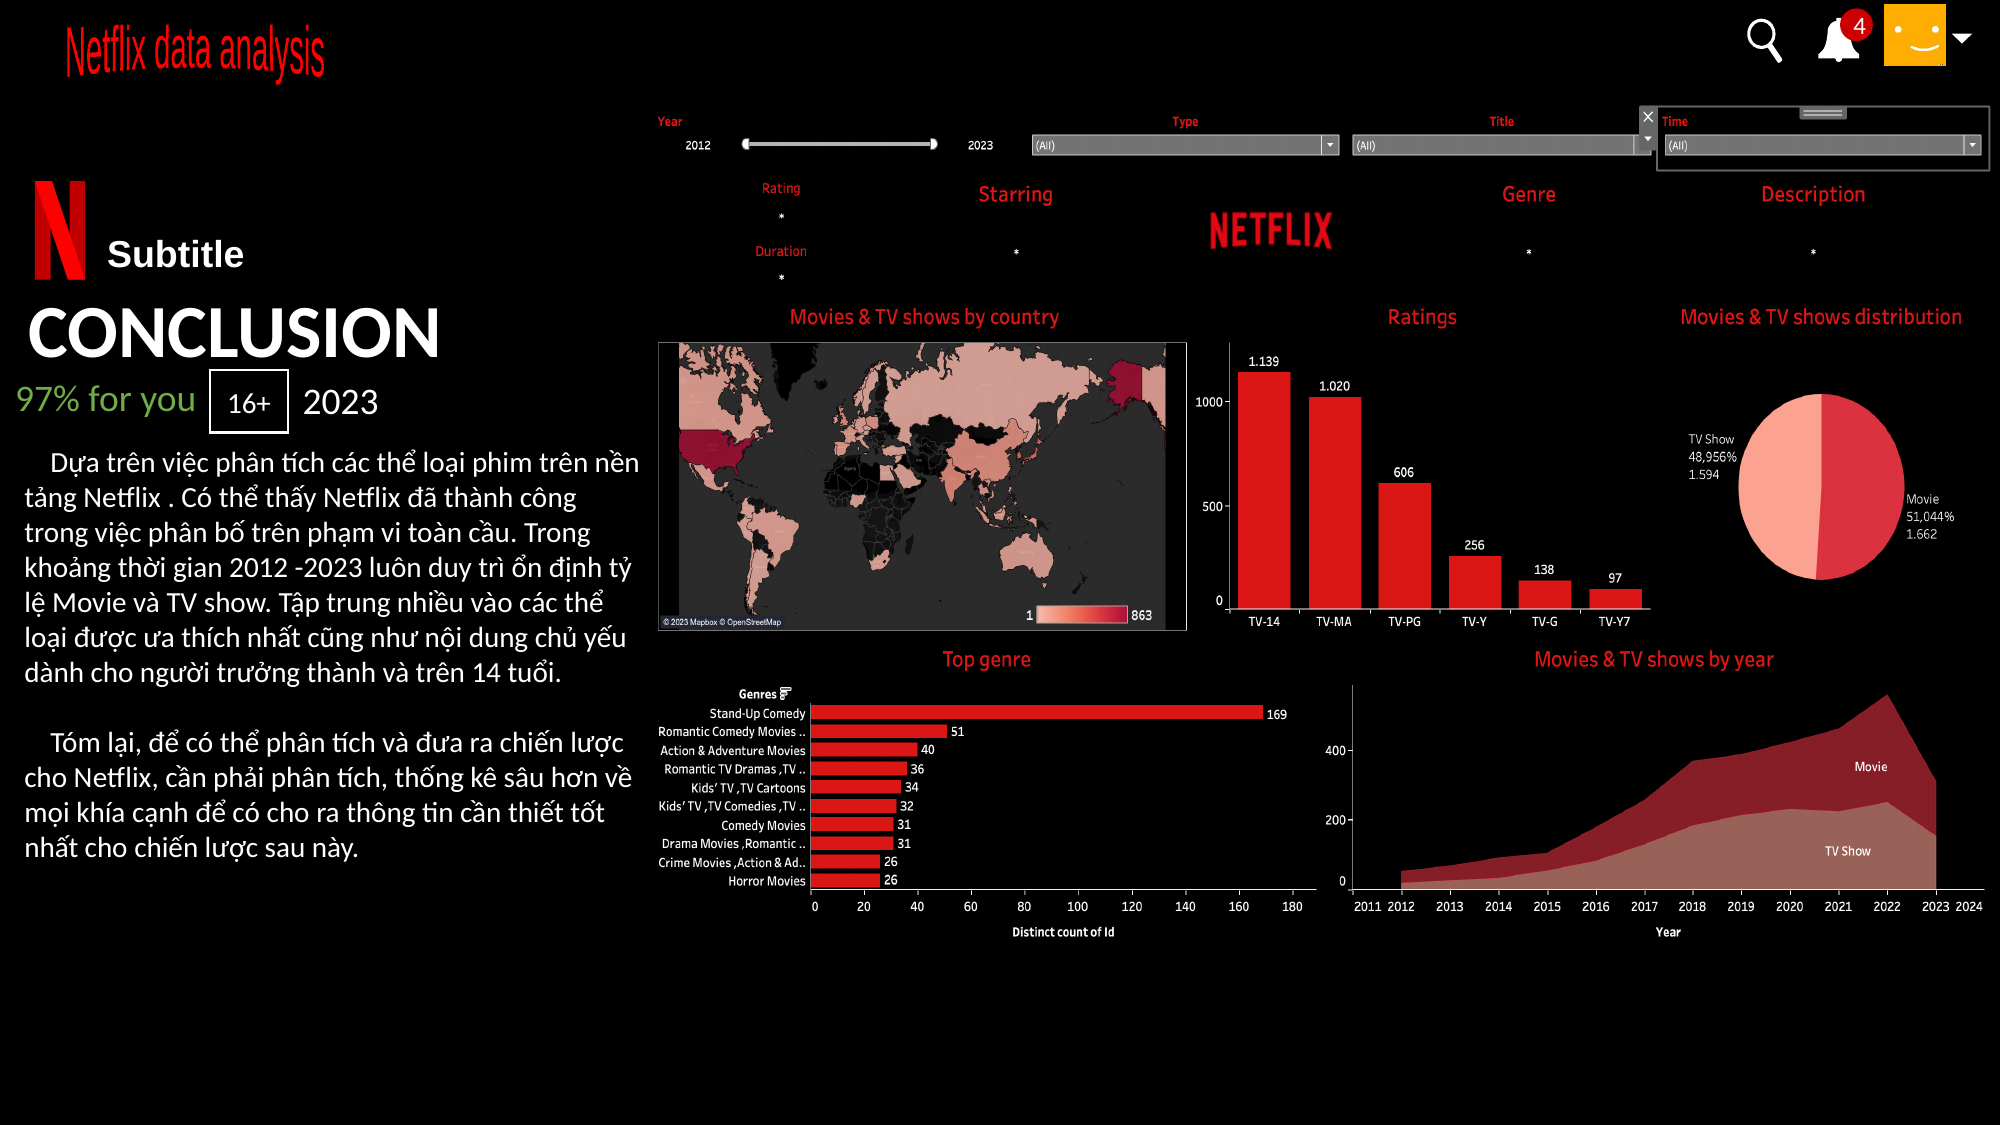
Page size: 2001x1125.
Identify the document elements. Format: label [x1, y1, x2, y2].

text_box [1747, 4, 1973, 66]
picture [648, 101, 1991, 947]
text_box [0, 181, 648, 947]
